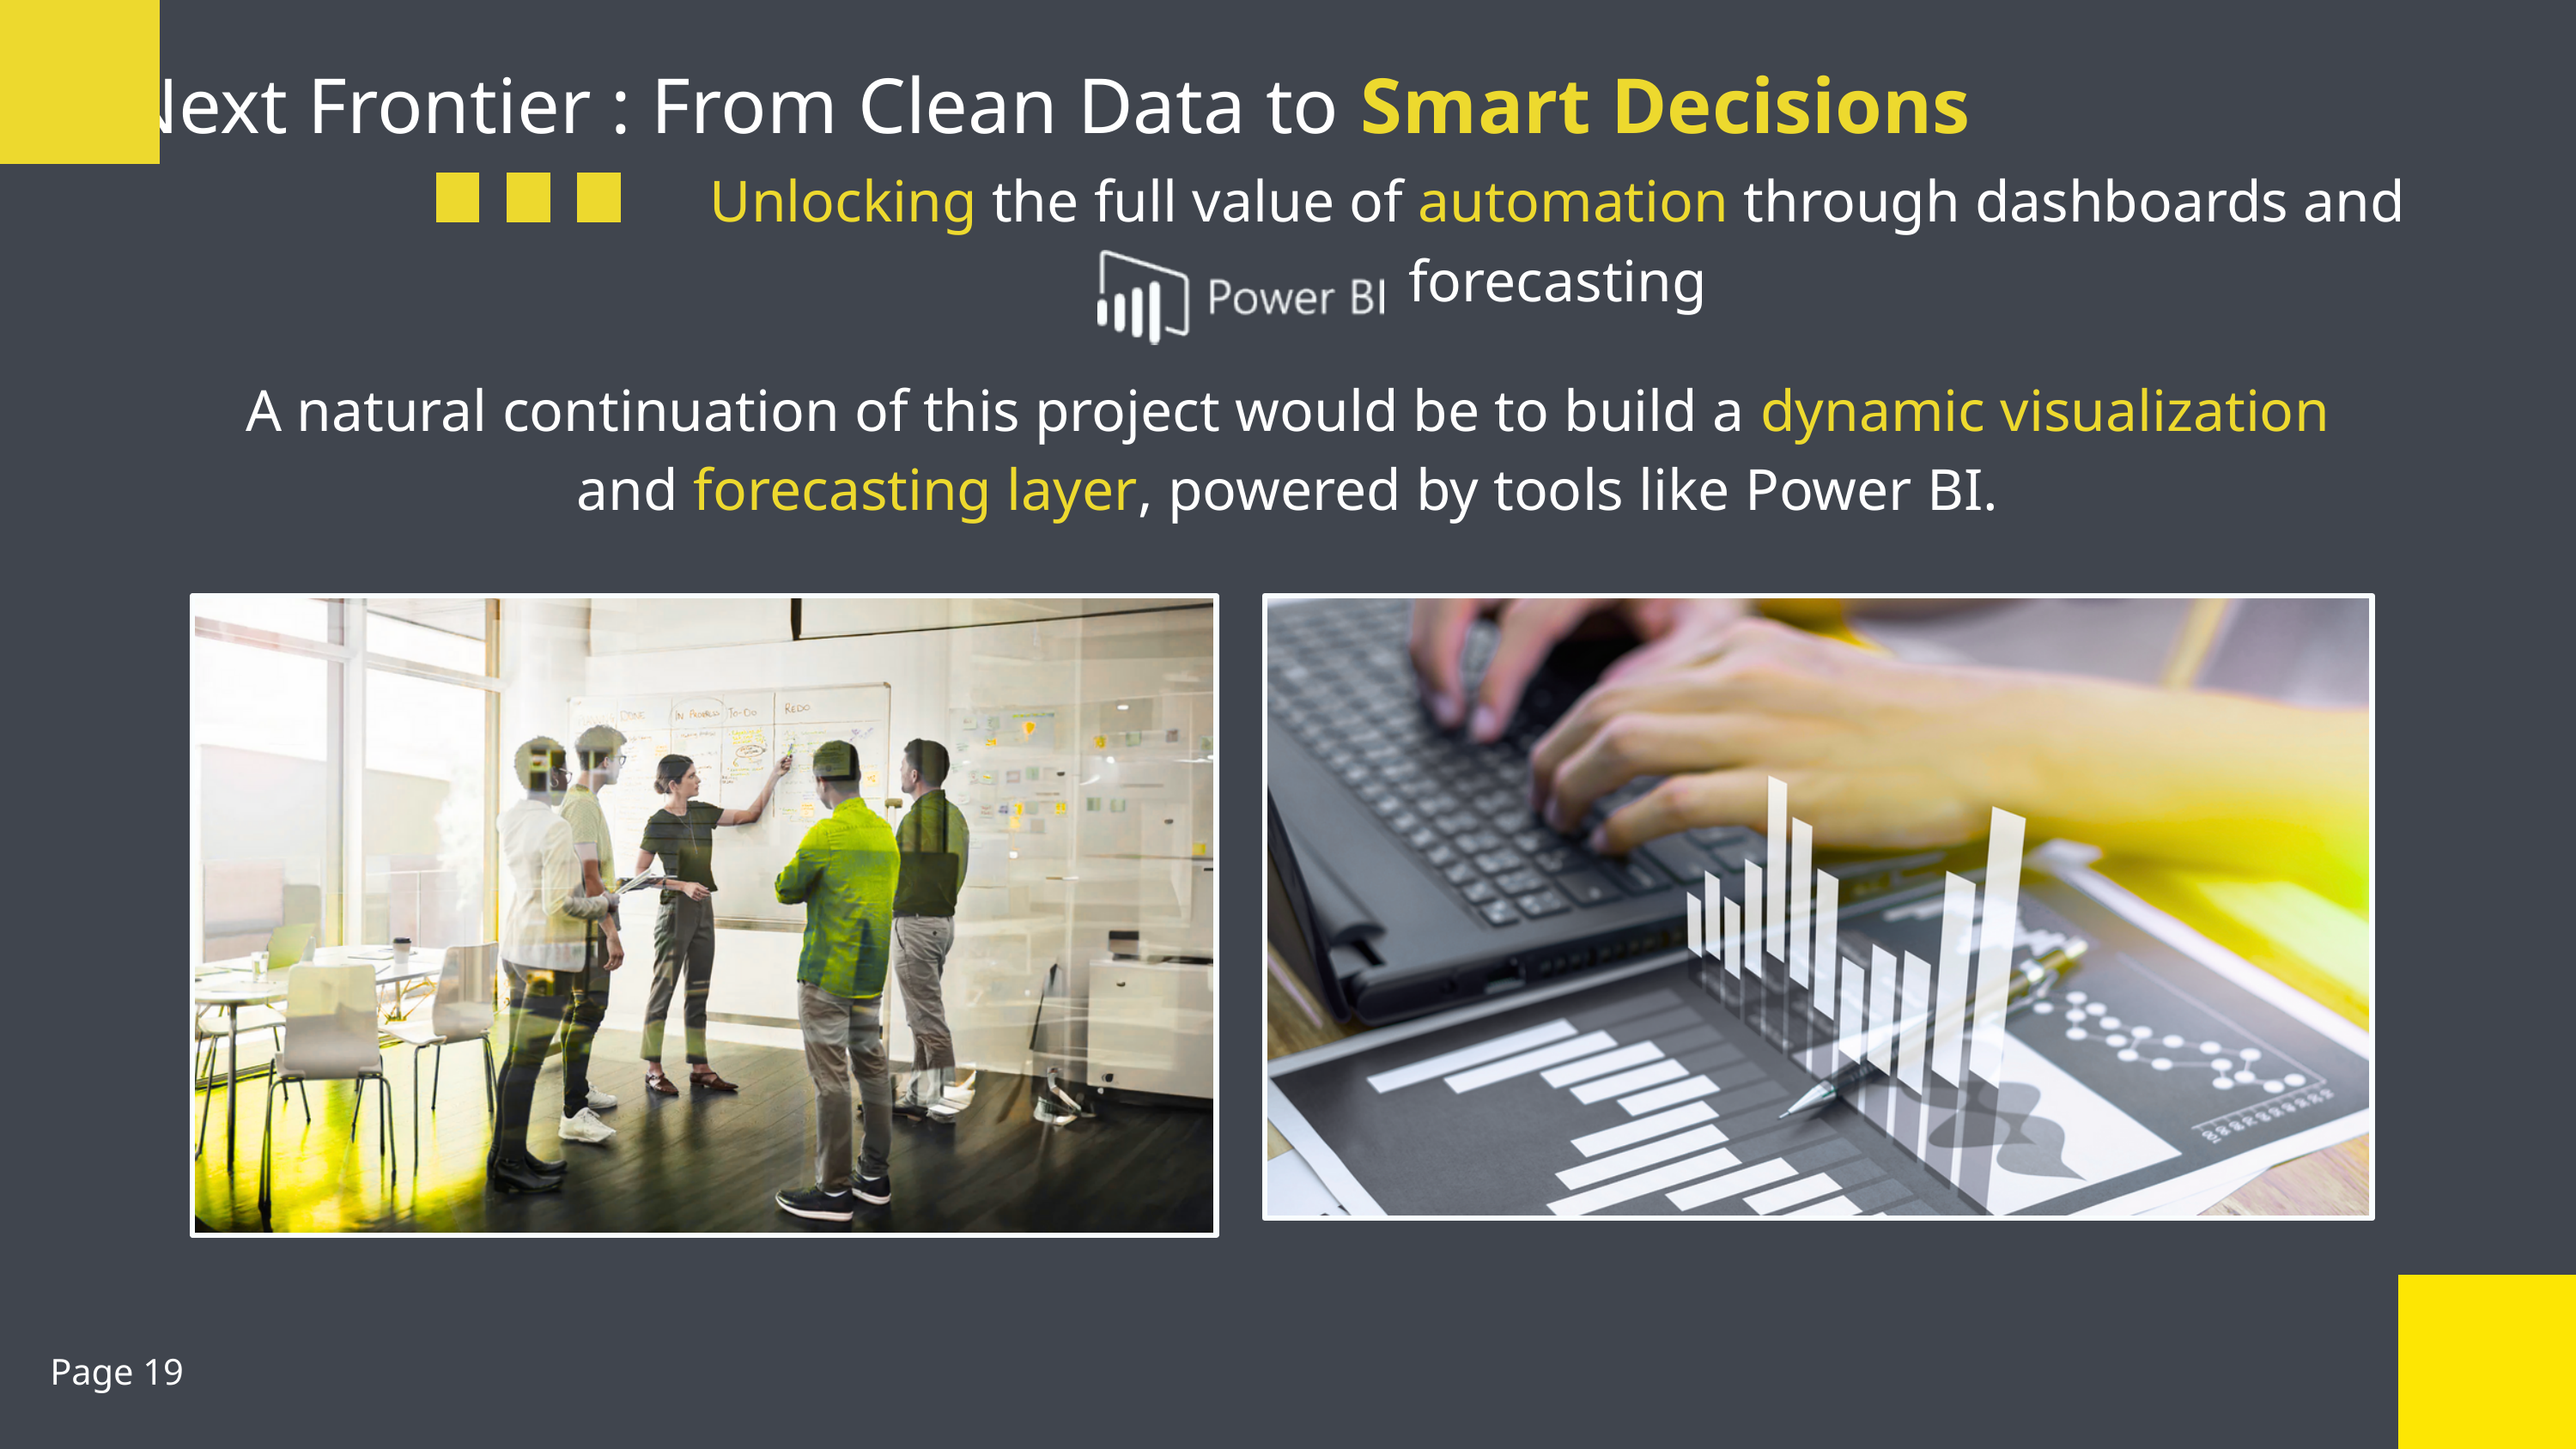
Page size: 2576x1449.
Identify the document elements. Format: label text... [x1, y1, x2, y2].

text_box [0, 0, 161, 164]
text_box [506, 172, 550, 223]
text_box Page 19 [50, 1342, 184, 1392]
text_box A natural continuation of this project would be to build a dynamic visualization and forecasting layer, powered by tools like Power BI. [210, 363, 2366, 522]
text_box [576, 172, 622, 223]
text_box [2397, 1274, 2576, 1449]
text_box [192, 595, 1217, 1235]
text_box [1097, 313, 1384, 345]
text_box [435, 172, 480, 223]
text_box Unlocking the full value of automation through dashboards and forecasting [618, 154, 2497, 313]
text_box [1264, 595, 2372, 1219]
text_box Next Frontier : From Clean Data to Smart Decisions [164, 41, 1980, 149]
